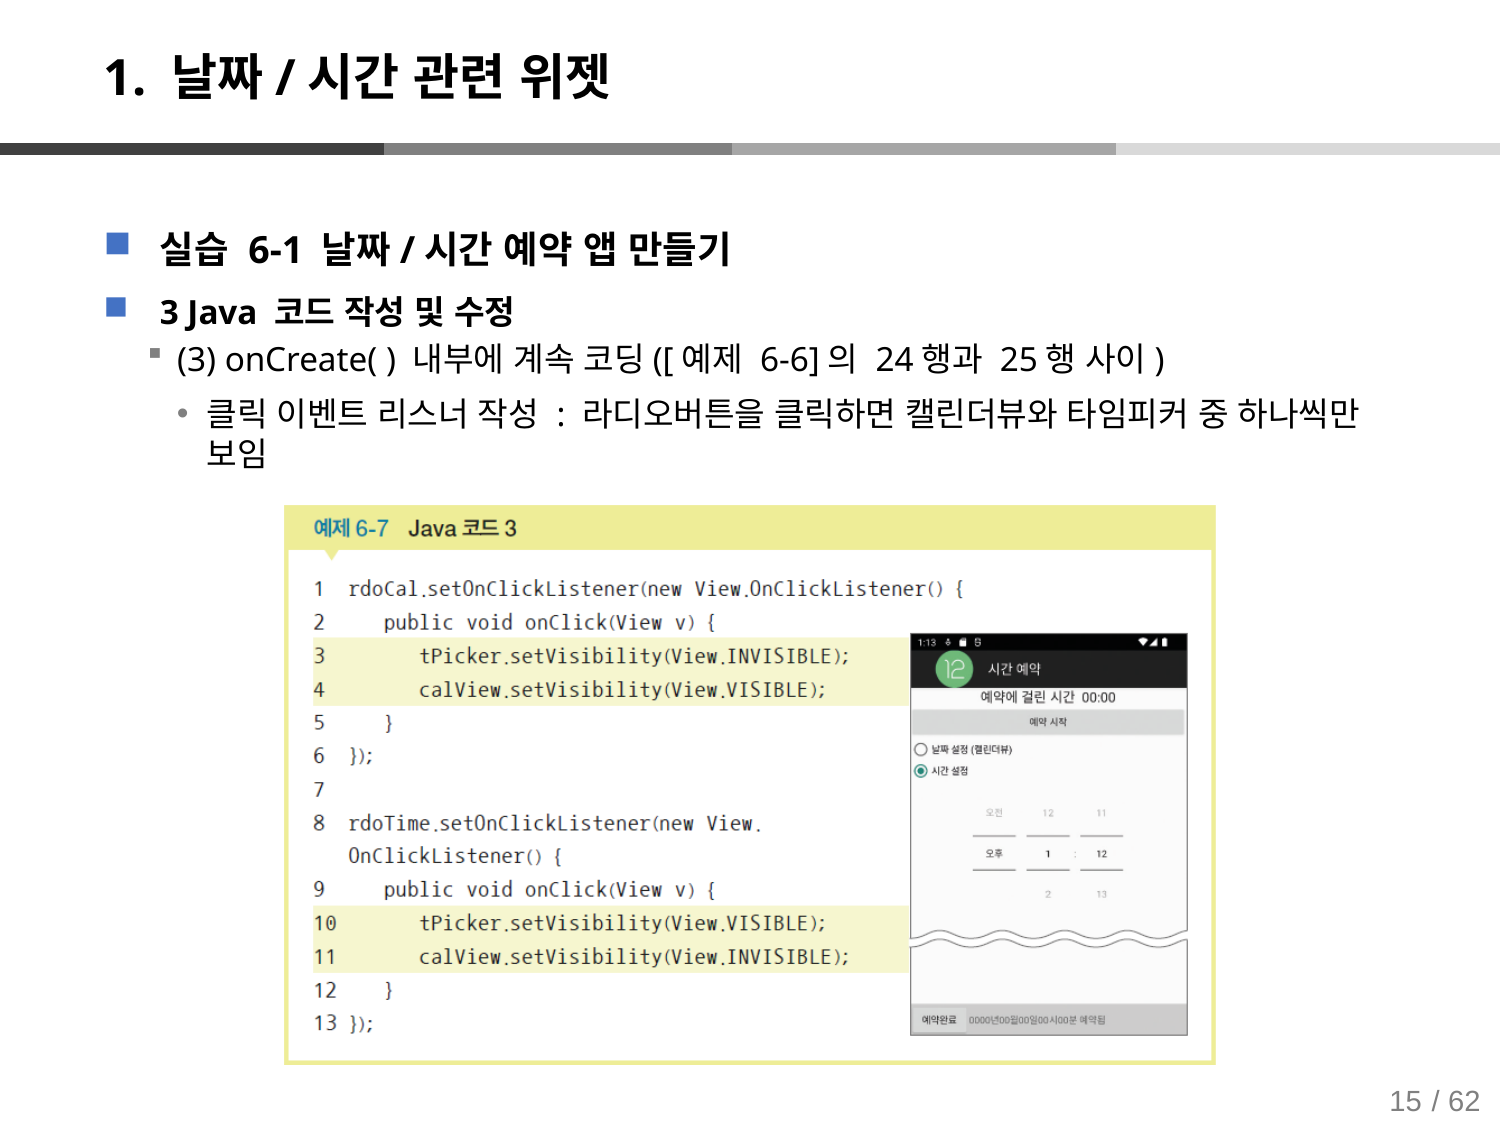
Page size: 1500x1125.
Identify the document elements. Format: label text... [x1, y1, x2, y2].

list 실습 6-1 날짜/시간 예약 앱 만들기 3 Java 코드 작성 및 수정 (3) onCreate( ) 내부에 계속 코딩([예제 6-6]의 24행과 25행 사이) 클릭 이벤트 리스너 작성 : 라디오버튼을 클릭하면 캘린더뷰와 타임피커 중 하나씩만 보임 [88, 196, 1436, 1083]
picture [282, 504, 1218, 1065]
title 1. 날짜/시간 관련 위젯 [88, 30, 1211, 121]
